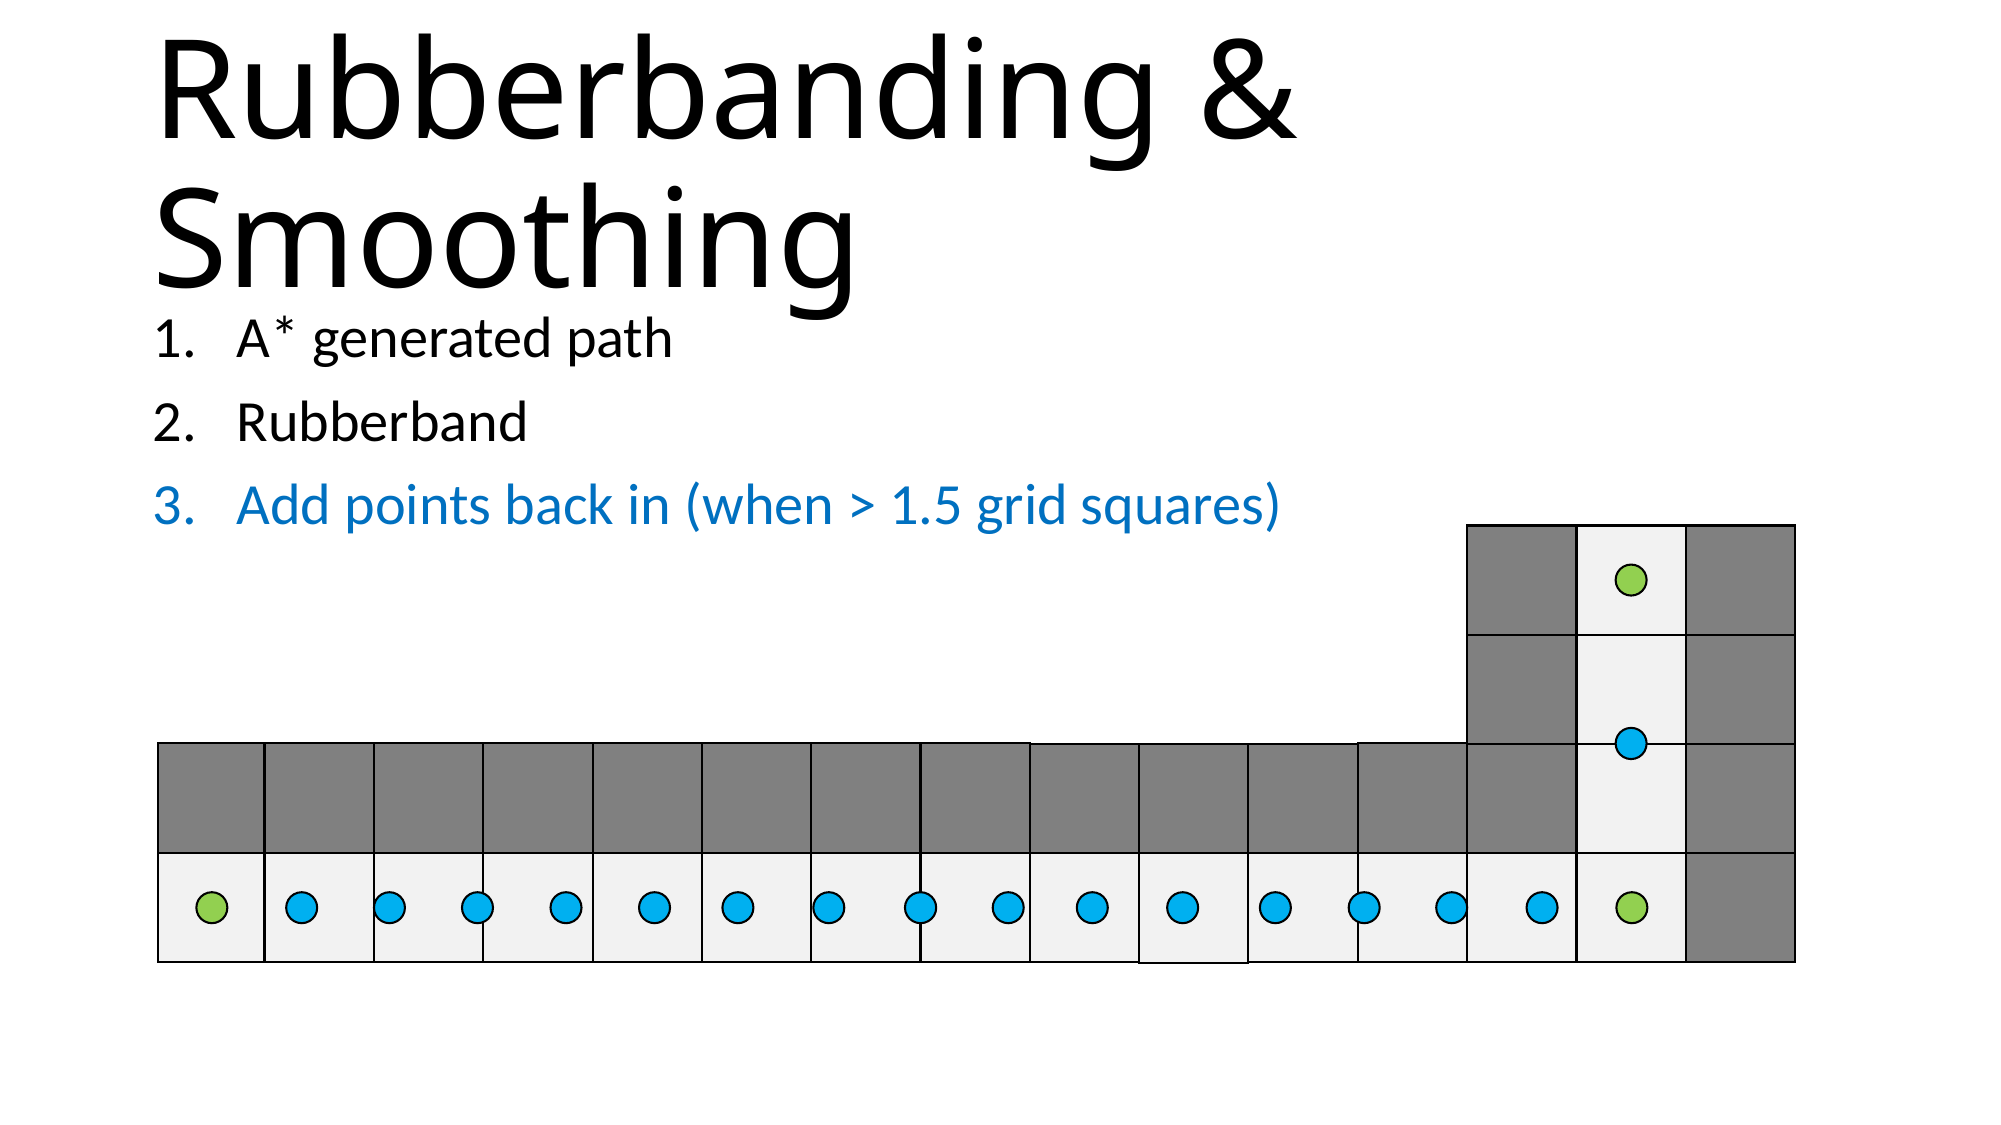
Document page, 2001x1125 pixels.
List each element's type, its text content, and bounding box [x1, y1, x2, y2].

text_box [1031, 854, 1138, 963]
text_box [592, 742, 701, 854]
text_box [263, 854, 373, 963]
list A* generated path Rubberband Add points back in (when > 1.5 grid squares) [137, 299, 1863, 1014]
text_box [460, 891, 495, 925]
text_box [1435, 891, 1469, 925]
text_box [195, 891, 229, 925]
text_box [1466, 854, 1575, 963]
text_box [810, 854, 919, 963]
text_box [1466, 636, 1575, 745]
text_box [919, 854, 1031, 963]
text_box [810, 742, 919, 854]
text_box [157, 854, 263, 963]
text_box [1247, 743, 1357, 854]
text_box [373, 742, 482, 854]
text_box [1685, 524, 1796, 636]
text_box [1575, 524, 1685, 636]
text_box [592, 854, 701, 963]
text_box [1685, 636, 1796, 745]
text_box [721, 891, 755, 925]
text_box [1614, 563, 1648, 597]
text_box [991, 891, 1025, 925]
text_box [1615, 891, 1649, 925]
text_box [812, 891, 846, 925]
text_box [482, 854, 592, 963]
text_box [1138, 743, 1247, 854]
text_box [701, 742, 810, 854]
text_box [1685, 745, 1796, 854]
text_box [1031, 743, 1138, 854]
text_box [1575, 636, 1685, 745]
text_box [1247, 854, 1357, 963]
text_box [1685, 854, 1796, 963]
text_box [549, 891, 583, 925]
text_box [1138, 854, 1249, 964]
text_box [372, 891, 406, 925]
text_box [285, 891, 319, 925]
text_box [1357, 854, 1466, 963]
text_box [637, 891, 672, 925]
title Rubberbanding & Smoothing [137, 59, 1863, 278]
text_box [1357, 742, 1466, 854]
text_box [919, 742, 1031, 854]
text_box [1525, 891, 1559, 925]
text_box [1347, 891, 1381, 925]
text_box [1614, 726, 1648, 761]
text_box [263, 742, 373, 854]
text_box [1258, 891, 1292, 925]
text_box [157, 742, 263, 854]
text_box [1575, 745, 1685, 854]
text_box [1075, 891, 1109, 925]
text_box [1466, 524, 1575, 636]
text_box [701, 854, 810, 963]
text_box [903, 891, 938, 925]
text_box [1166, 891, 1200, 925]
text_box [373, 854, 482, 963]
text_box [482, 742, 592, 854]
text_box [1466, 745, 1575, 854]
text_box [1575, 854, 1685, 963]
